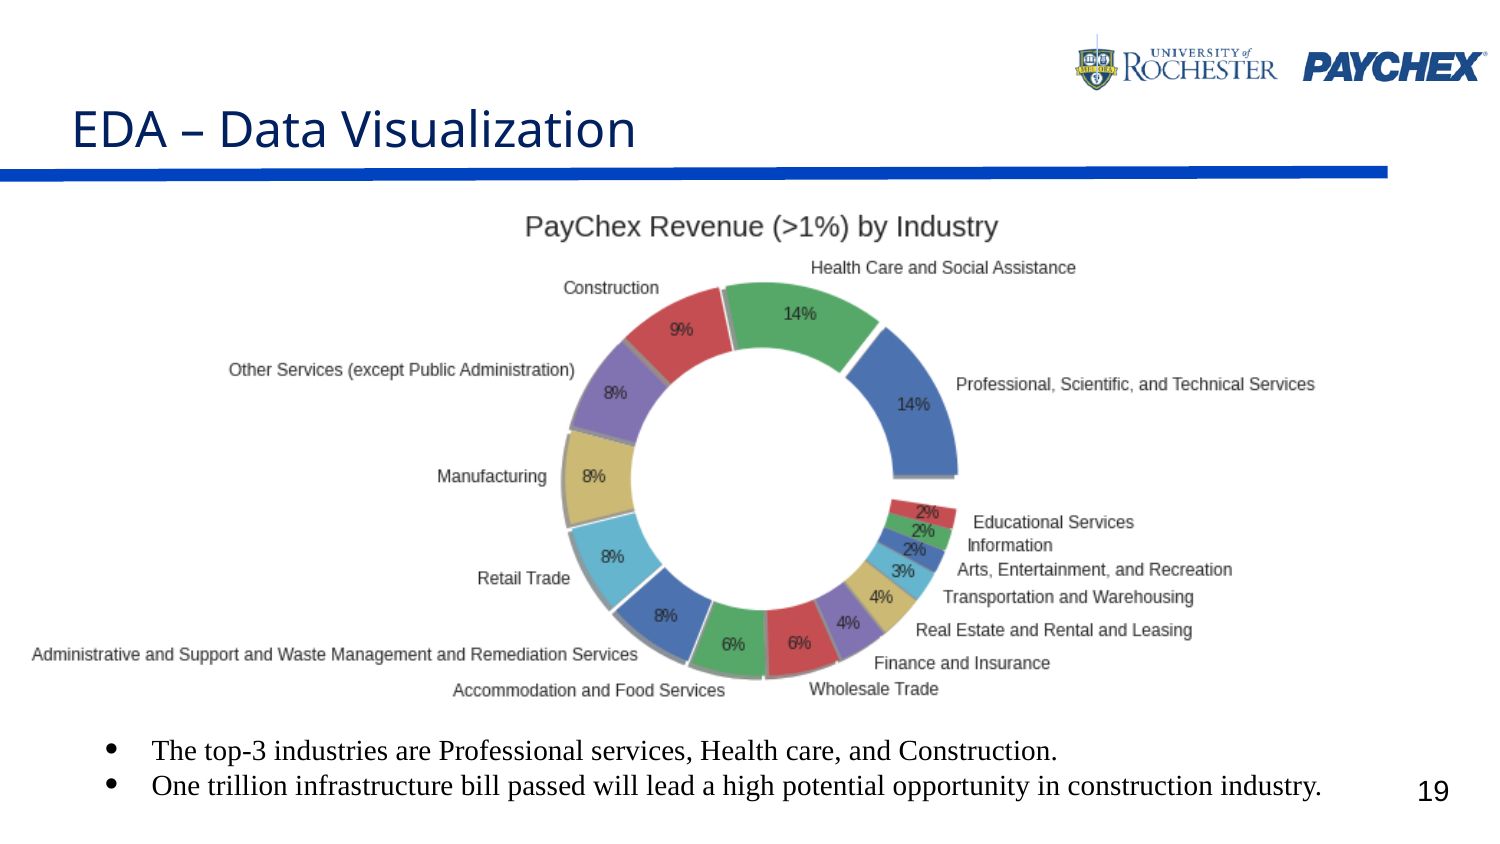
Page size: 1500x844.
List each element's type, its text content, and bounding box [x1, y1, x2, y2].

picture [21, 205, 1324, 725]
picture [1030, 0, 1500, 100]
text_box The top-3 industries are Professional services, Health care, and Construction. One trillion infrastructure bill passed will lead a high potential opportunity in construction industry. [90, 723, 1478, 809]
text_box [0, 171, 1388, 176]
title EDA – Data Visualization [56, 3, 1388, 168]
text_box 19 [1402, 764, 1493, 830]
